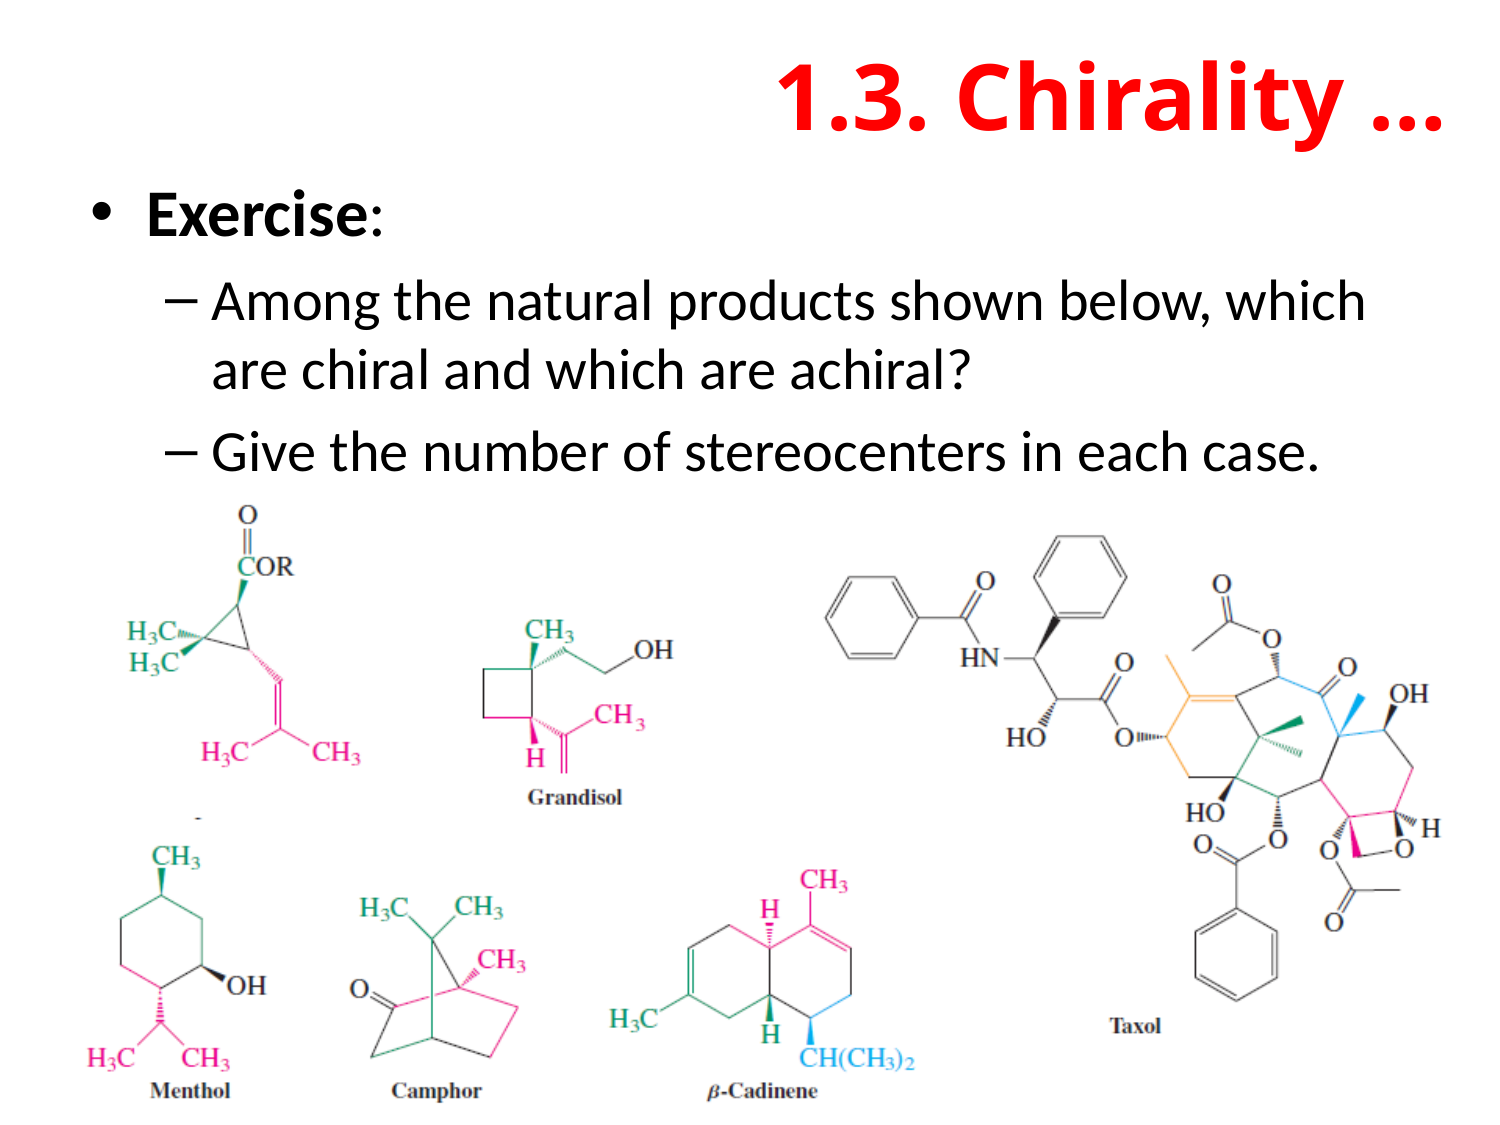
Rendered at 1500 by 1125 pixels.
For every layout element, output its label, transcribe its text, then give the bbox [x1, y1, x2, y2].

picture [49, 474, 1500, 1125]
title 1.3. Chirality … [112, 0, 1463, 188]
list Exercise: Among the natural products shown below, which are chiral and which are achiral? Give the number of stereocenters in each case. [75, 162, 1425, 814]
